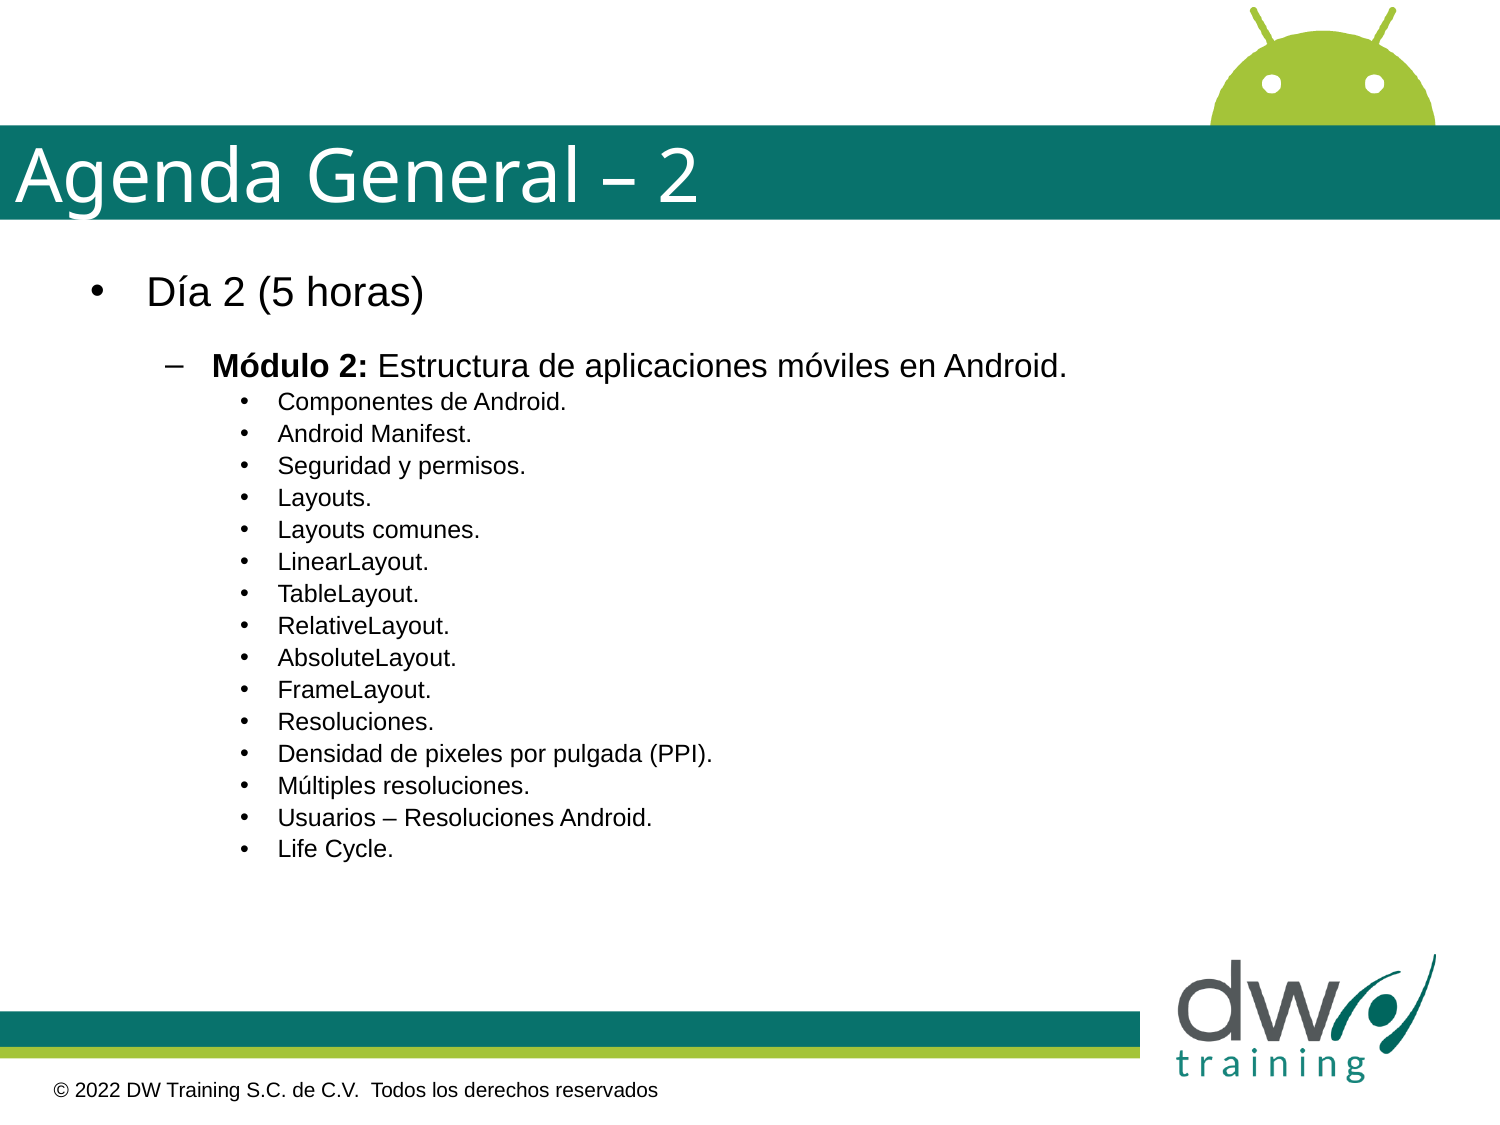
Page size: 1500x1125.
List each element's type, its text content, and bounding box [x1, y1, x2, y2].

picture [1210, 7, 1436, 125]
list Día 2 (5 horas) Módulo 2: Estructura de aplicaciones móviles en Android. Componentes de Android. Android Manifest. Seguridad y permisos. Layouts. Layouts comunes. LinearLayout. TableLayout. RelativeLayout. AbsoluteLayout. FrameLayout. Resoluciones. Densidad de pixeles por pulgada (PPI). Múltiples resoluciones. Usuarios – Resoluciones Android. Life Cycle. [75, 262, 1425, 1005]
title Agenda General – 2 [0, 125, 1199, 220]
picture [1175, 954, 1436, 1083]
